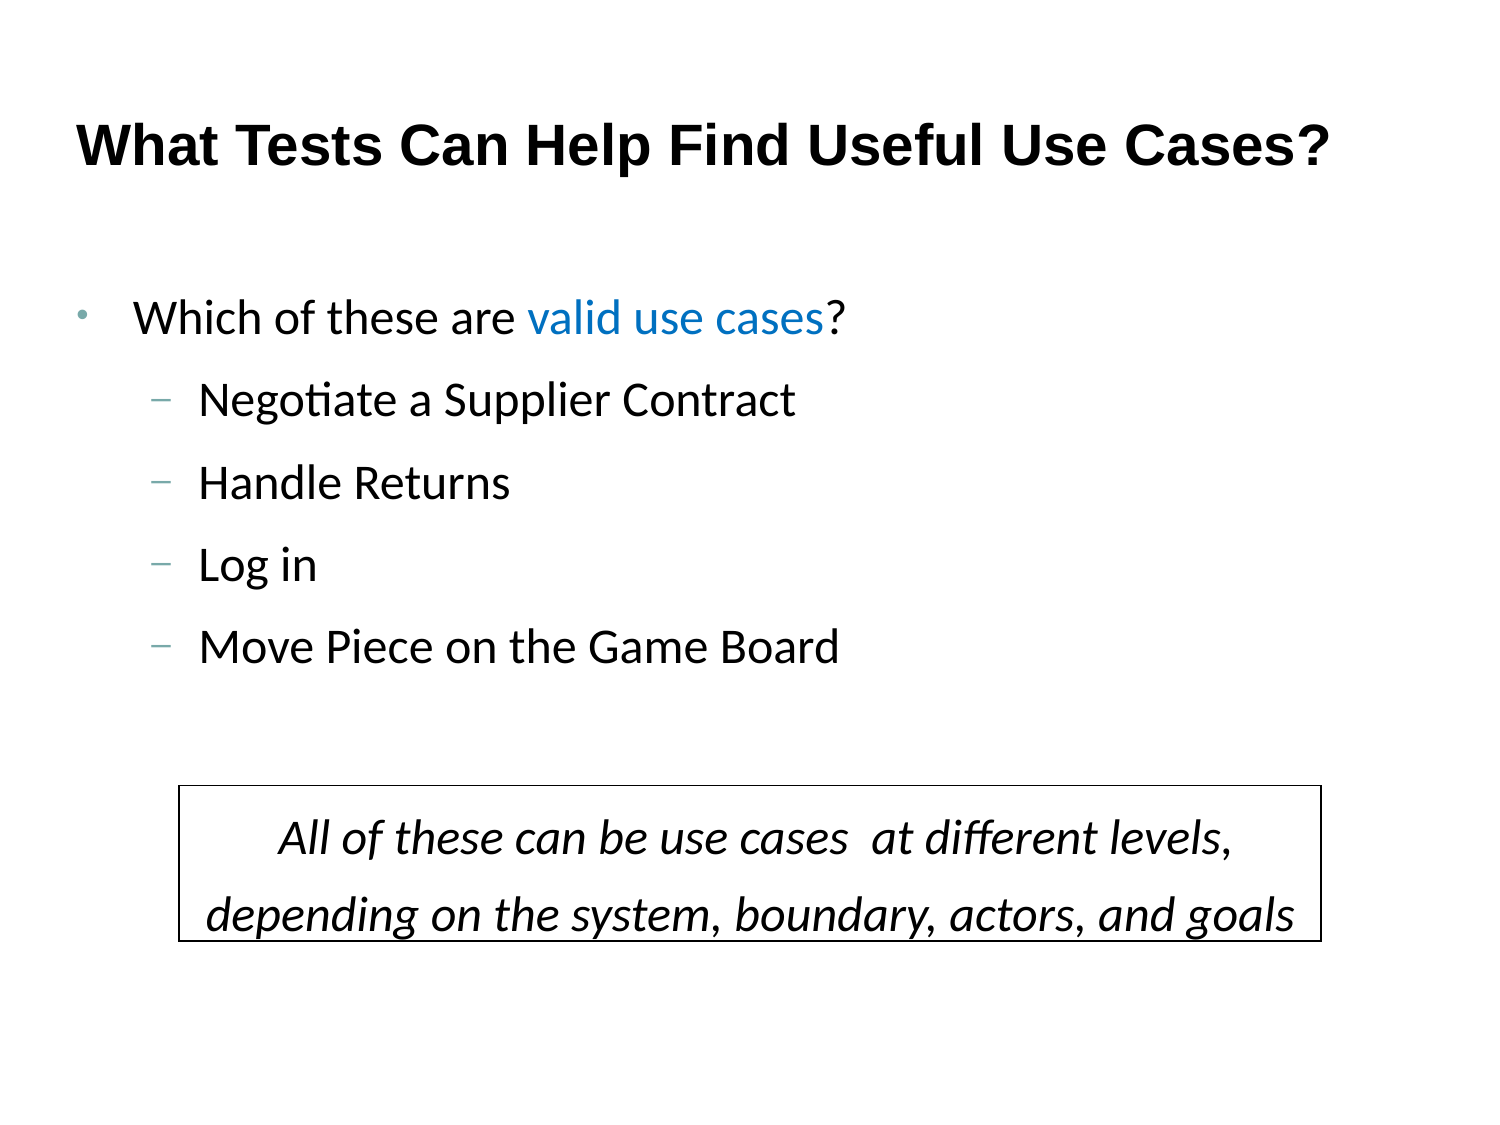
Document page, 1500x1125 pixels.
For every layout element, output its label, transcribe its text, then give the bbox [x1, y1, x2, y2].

title What Tests Can Help Find Useful Use Cases? [75, 43, 1425, 234]
list Which of these are valid use cases? Negotiate a Supplier Contract Handle Returns Log in Move Piece on the Game Board [75, 262, 1425, 903]
text_box All of these can be use cases at different levels, depending on the system, boundary, actors, and goals [178, 785, 1322, 941]
